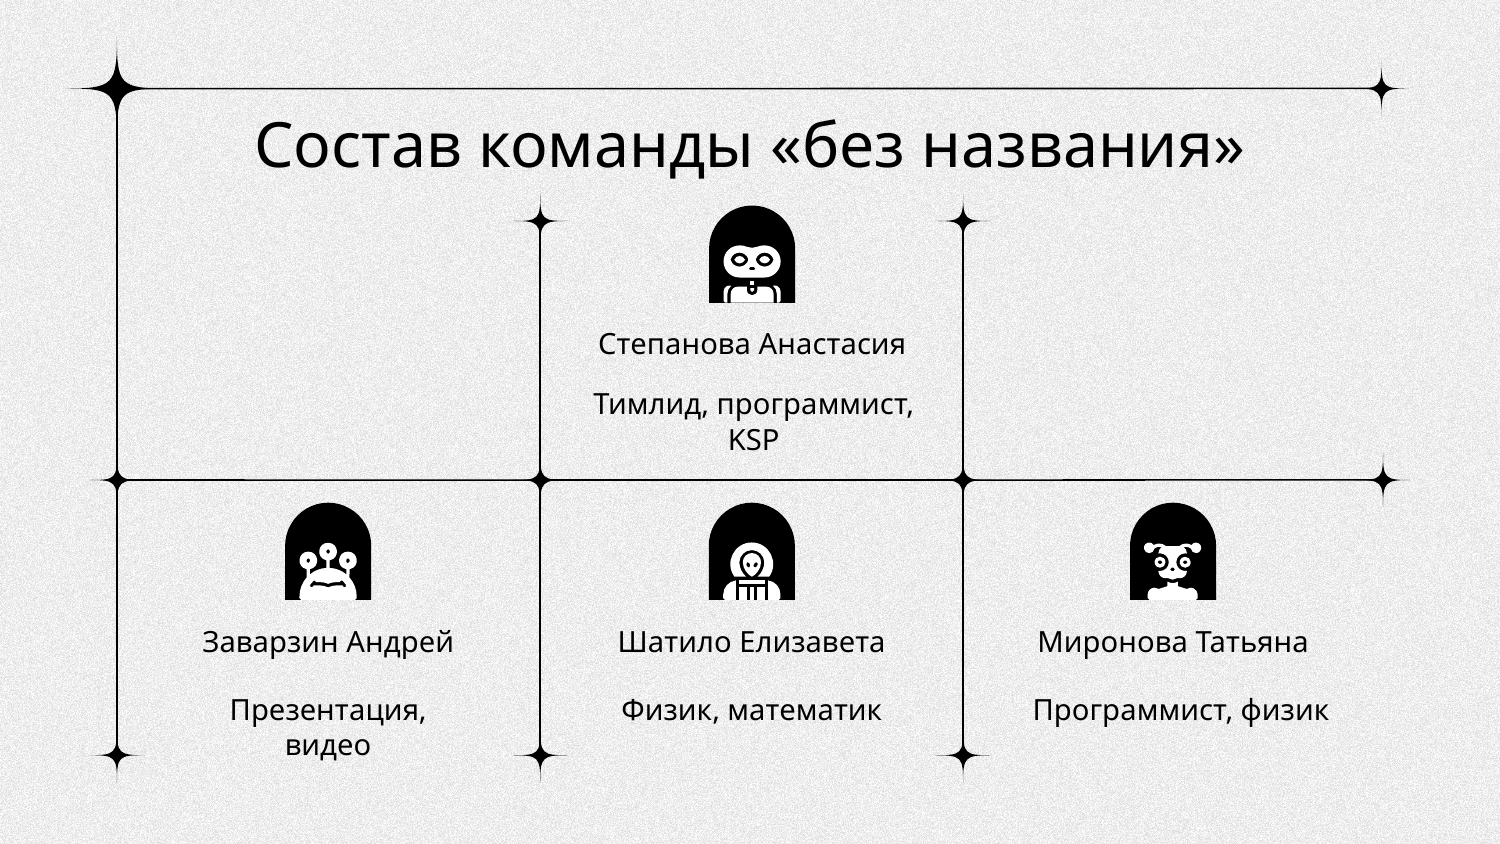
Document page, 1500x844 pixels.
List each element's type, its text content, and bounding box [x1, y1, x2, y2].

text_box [723, 245, 781, 303]
title Состав команды «без названия» [116, 89, 1384, 166]
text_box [89, 193, 1411, 783]
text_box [722, 542, 781, 601]
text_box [1143, 542, 1204, 601]
picture [0, 0, 1500, 844]
